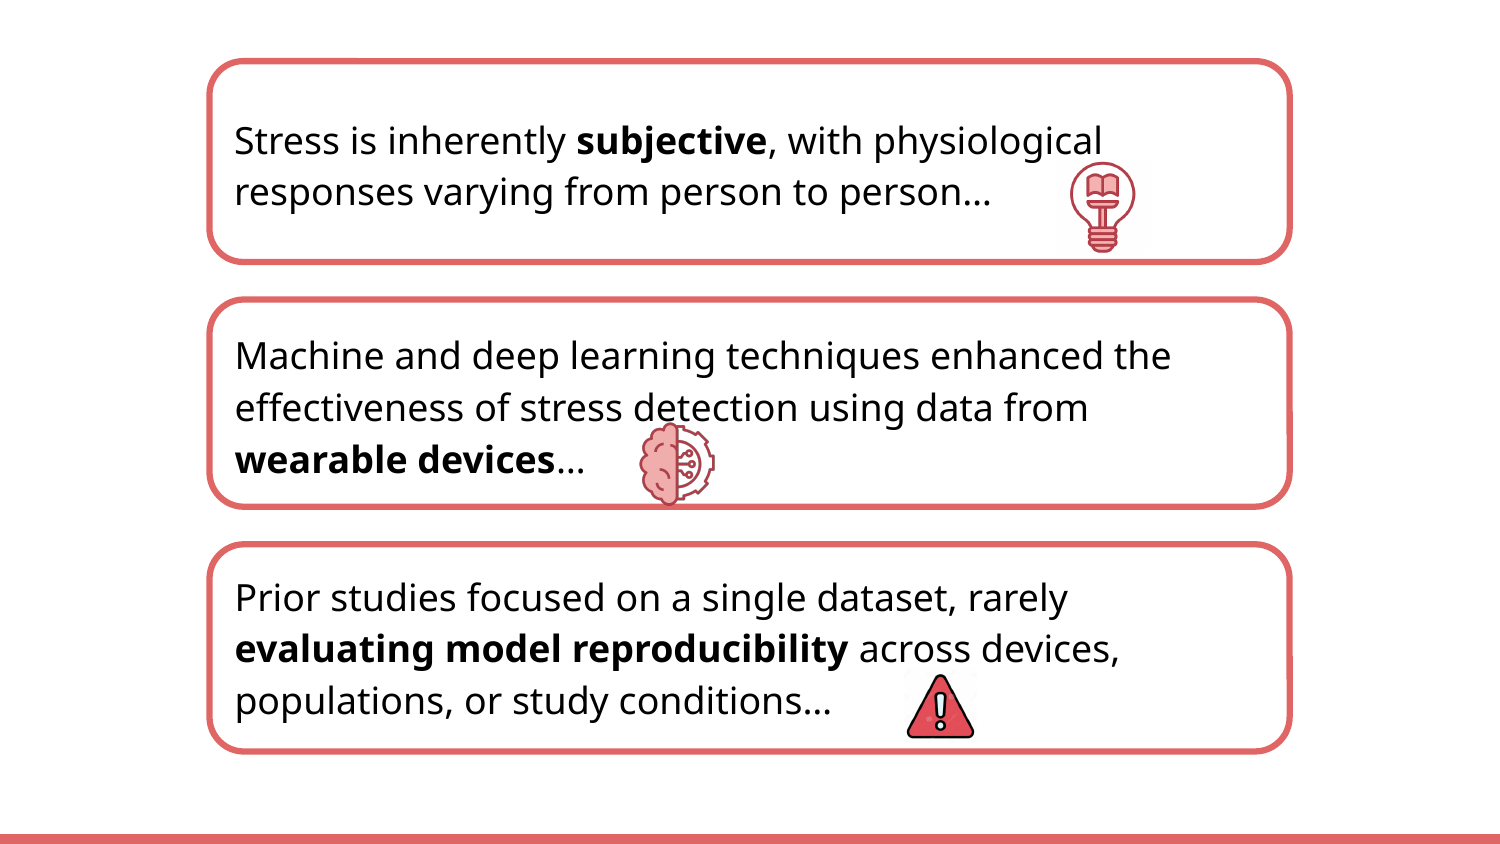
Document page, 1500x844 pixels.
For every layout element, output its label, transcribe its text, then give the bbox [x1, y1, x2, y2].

text_box Stress is inherently subjective, with physiological responses varying from person to person… [209, 61, 1290, 262]
picture [634, 421, 720, 507]
text_box Prior studies focused on a single dataset, rarely evaluating model reproducibility across devices, populations, or study conditions… [209, 544, 1290, 752]
text_box Machine and deep learning techniques enhanced the effectiveness of stress detection using data from wearable devices… [209, 299, 1290, 507]
picture [1055, 160, 1150, 255]
picture [904, 667, 977, 744]
